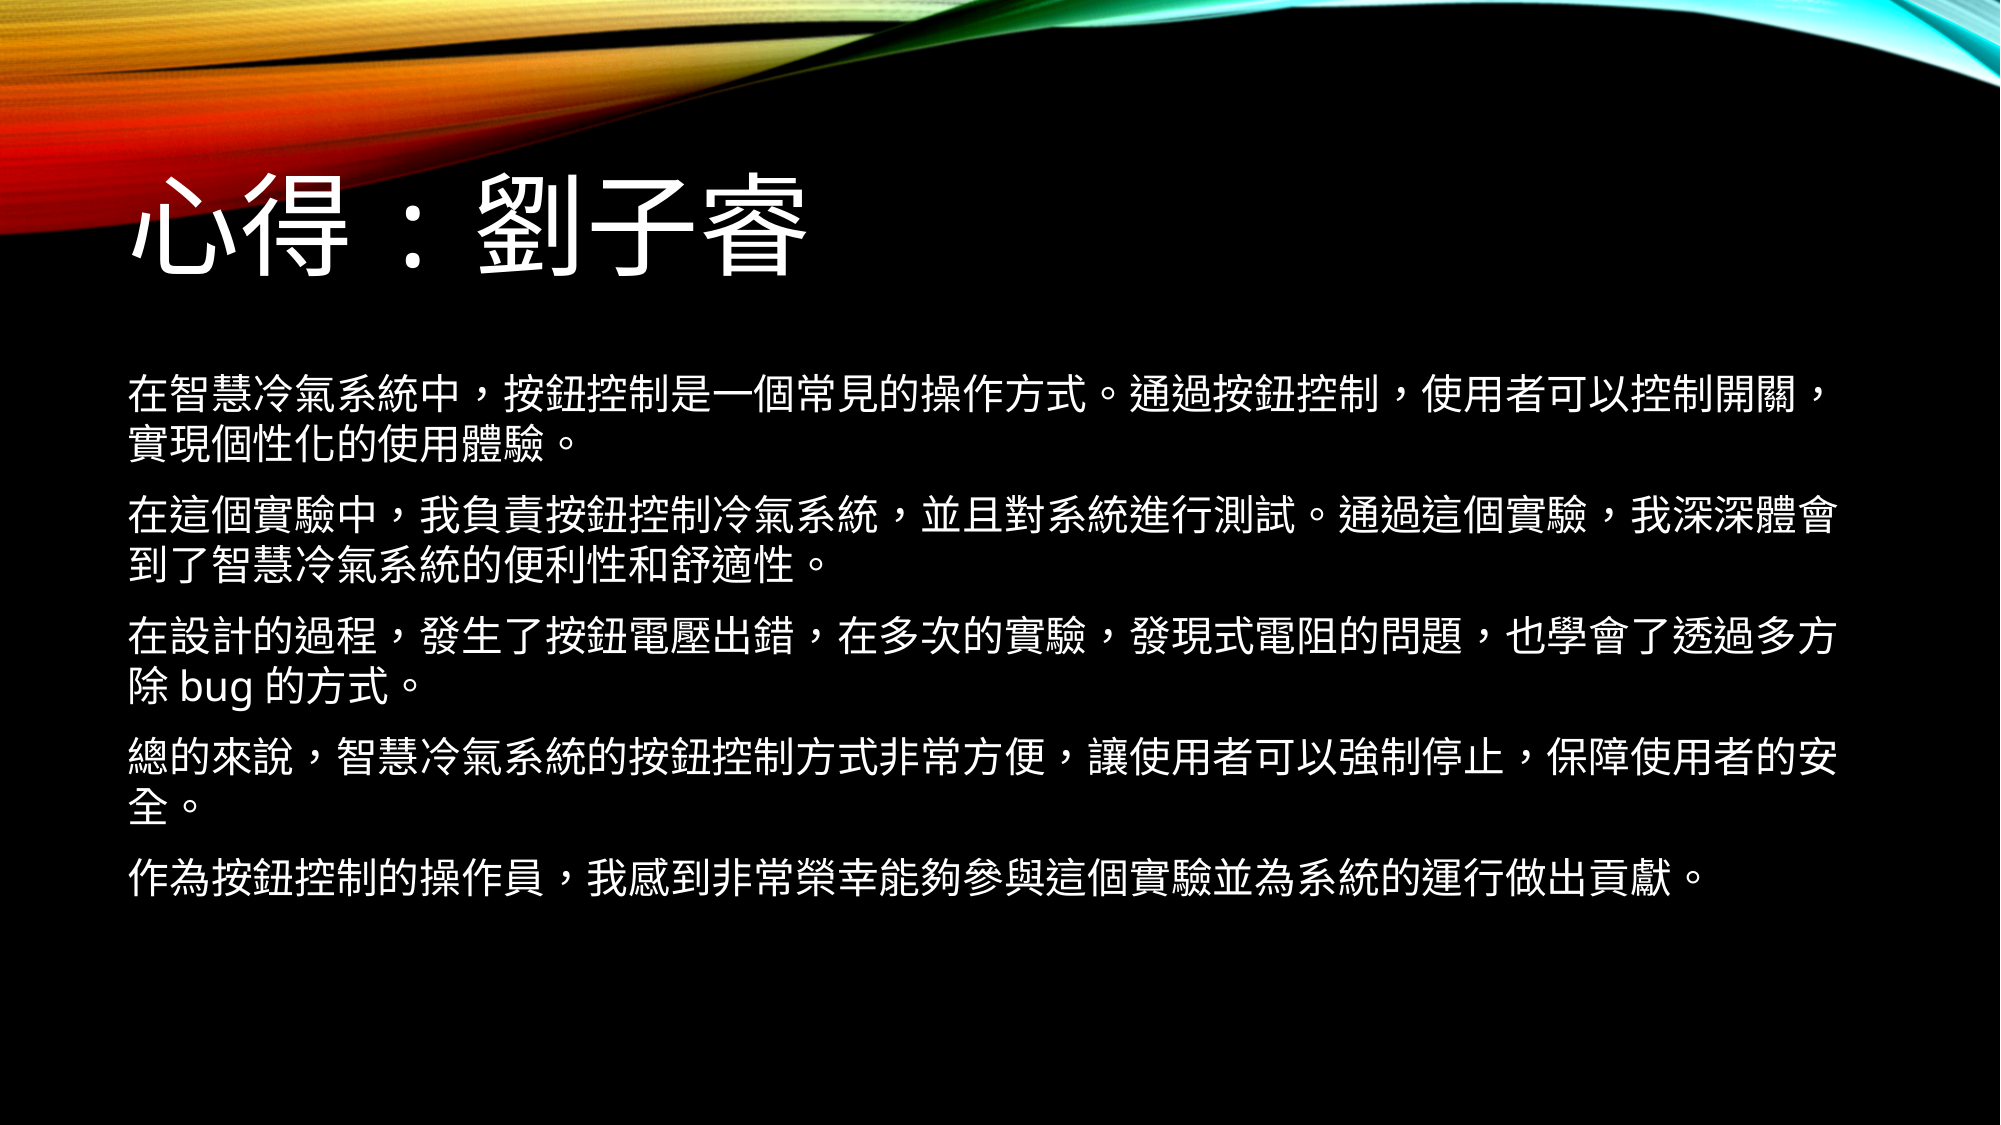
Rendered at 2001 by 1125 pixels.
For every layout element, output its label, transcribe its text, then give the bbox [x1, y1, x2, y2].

list 在智慧冷氣系統中，按鈕控制是一個常見的操作方式。通過按鈕控制，使用者可以控制開關，實現個性化的使用體驗。 在這個實驗中，我負責按鈕控制冷氣系統，並且對系統進行測試。通過這個實驗，我深深體會到了智慧冷氣系統的便利性和舒適性。 在設計的過程，發生了按鈕電壓出錯，在多次的實驗，發現式電阻的問題，也學會了透過多方除bug的方式。 總的來說，智慧冷氣系統的按鈕控制方式非常方便，讓使用者可以強制停止，保障使用者的安全。 作為按鈕控制的操作員，我感到非常榮幸能夠參與這個實驗並為系統的運行做出貢獻。 [112, 360, 1888, 1021]
picture [0, 0, 2000, 237]
title 心得:劉子睿 [112, 125, 1888, 338]
